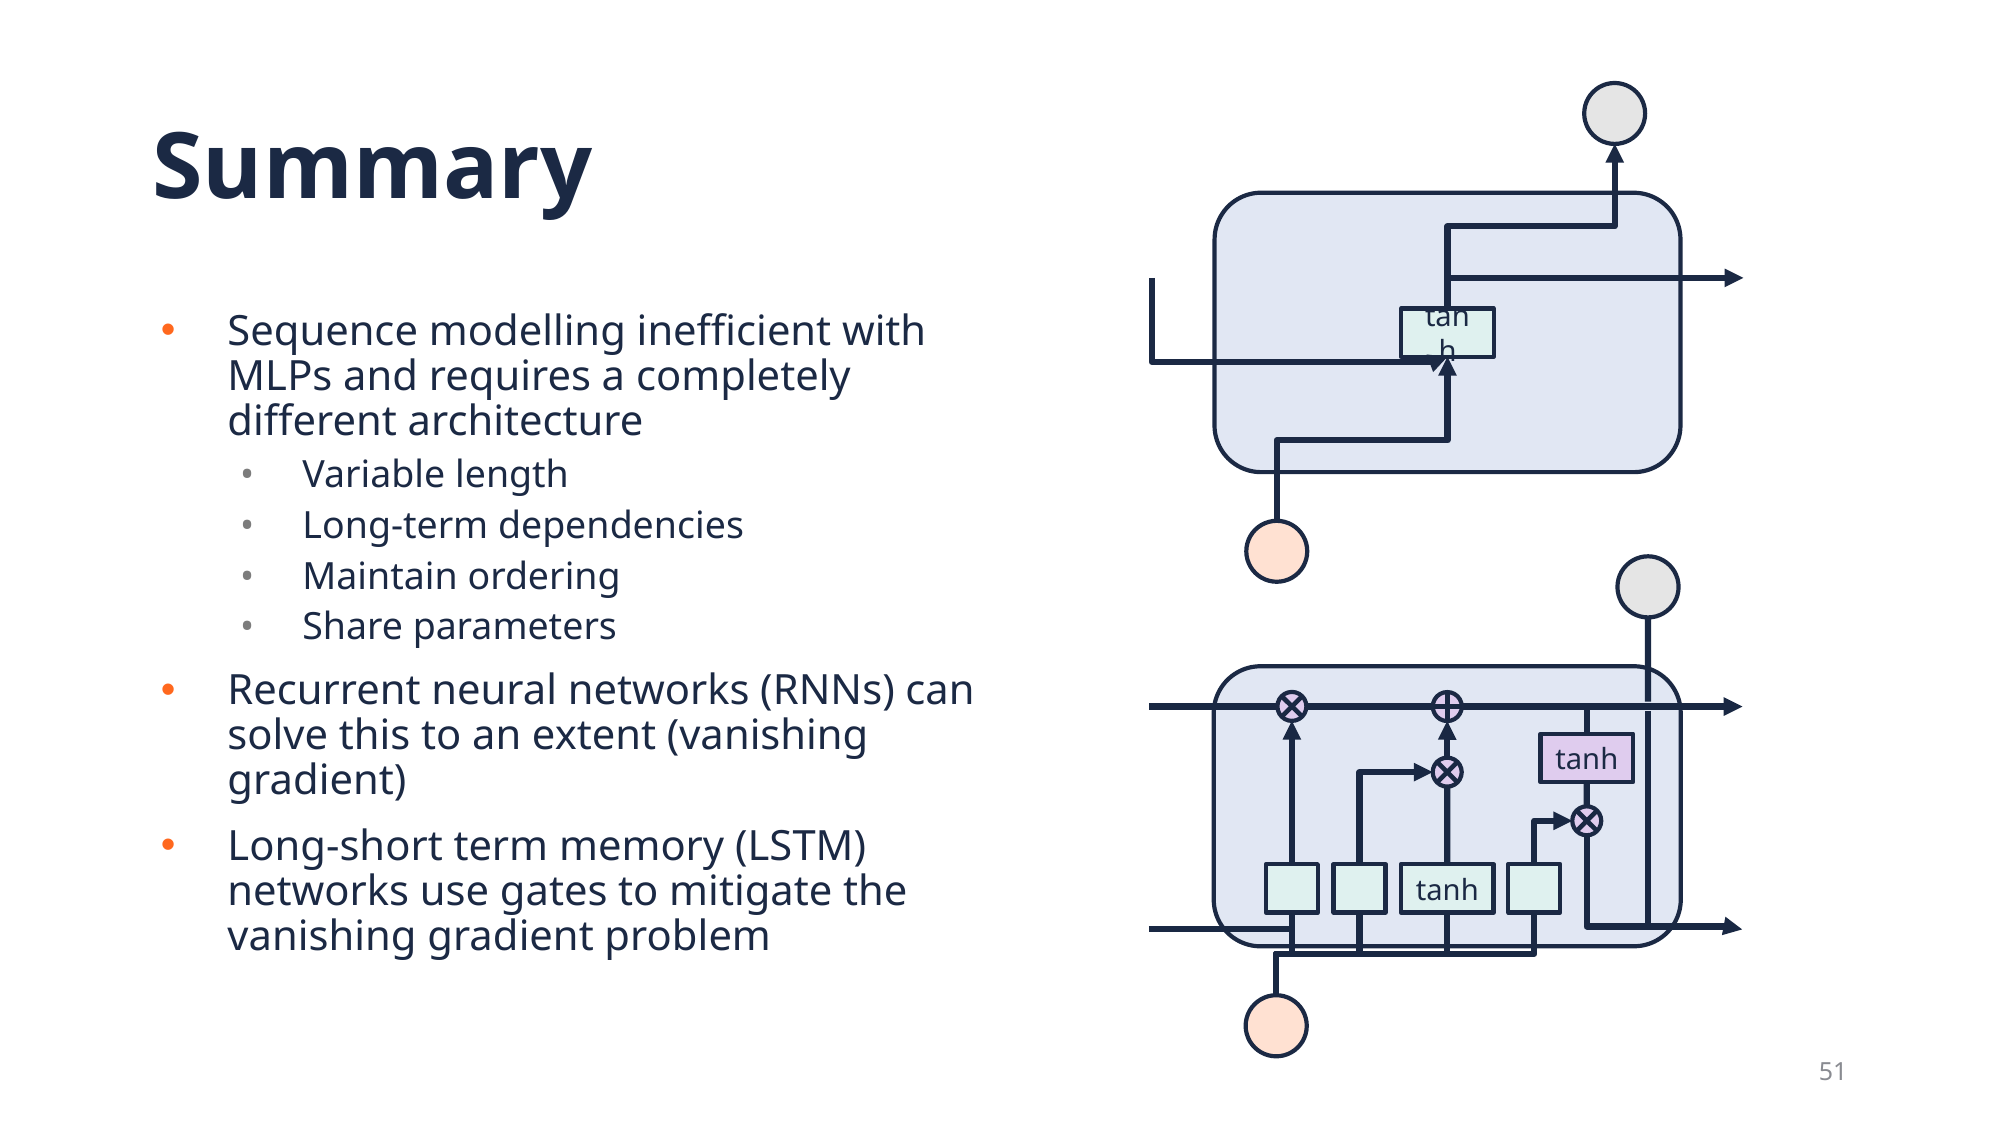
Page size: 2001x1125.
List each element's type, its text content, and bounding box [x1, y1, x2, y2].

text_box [1144, 82, 1748, 556]
title Summary [137, 59, 1863, 278]
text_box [1141, 556, 1748, 1057]
slide_number 51 [1412, 1042, 1863, 1103]
list Sequence modelling inefficient with MLPs and requires a completely different architecture Variable length Long-term dependencies Maintain ordering Share parameters Recurrent neural networks (RNNs) can solve this to an extent (vanishing gradient) Long-short term memory (LSTM) networks use gates to mitigate the vanishing gradient problem [137, 302, 1000, 1004]
